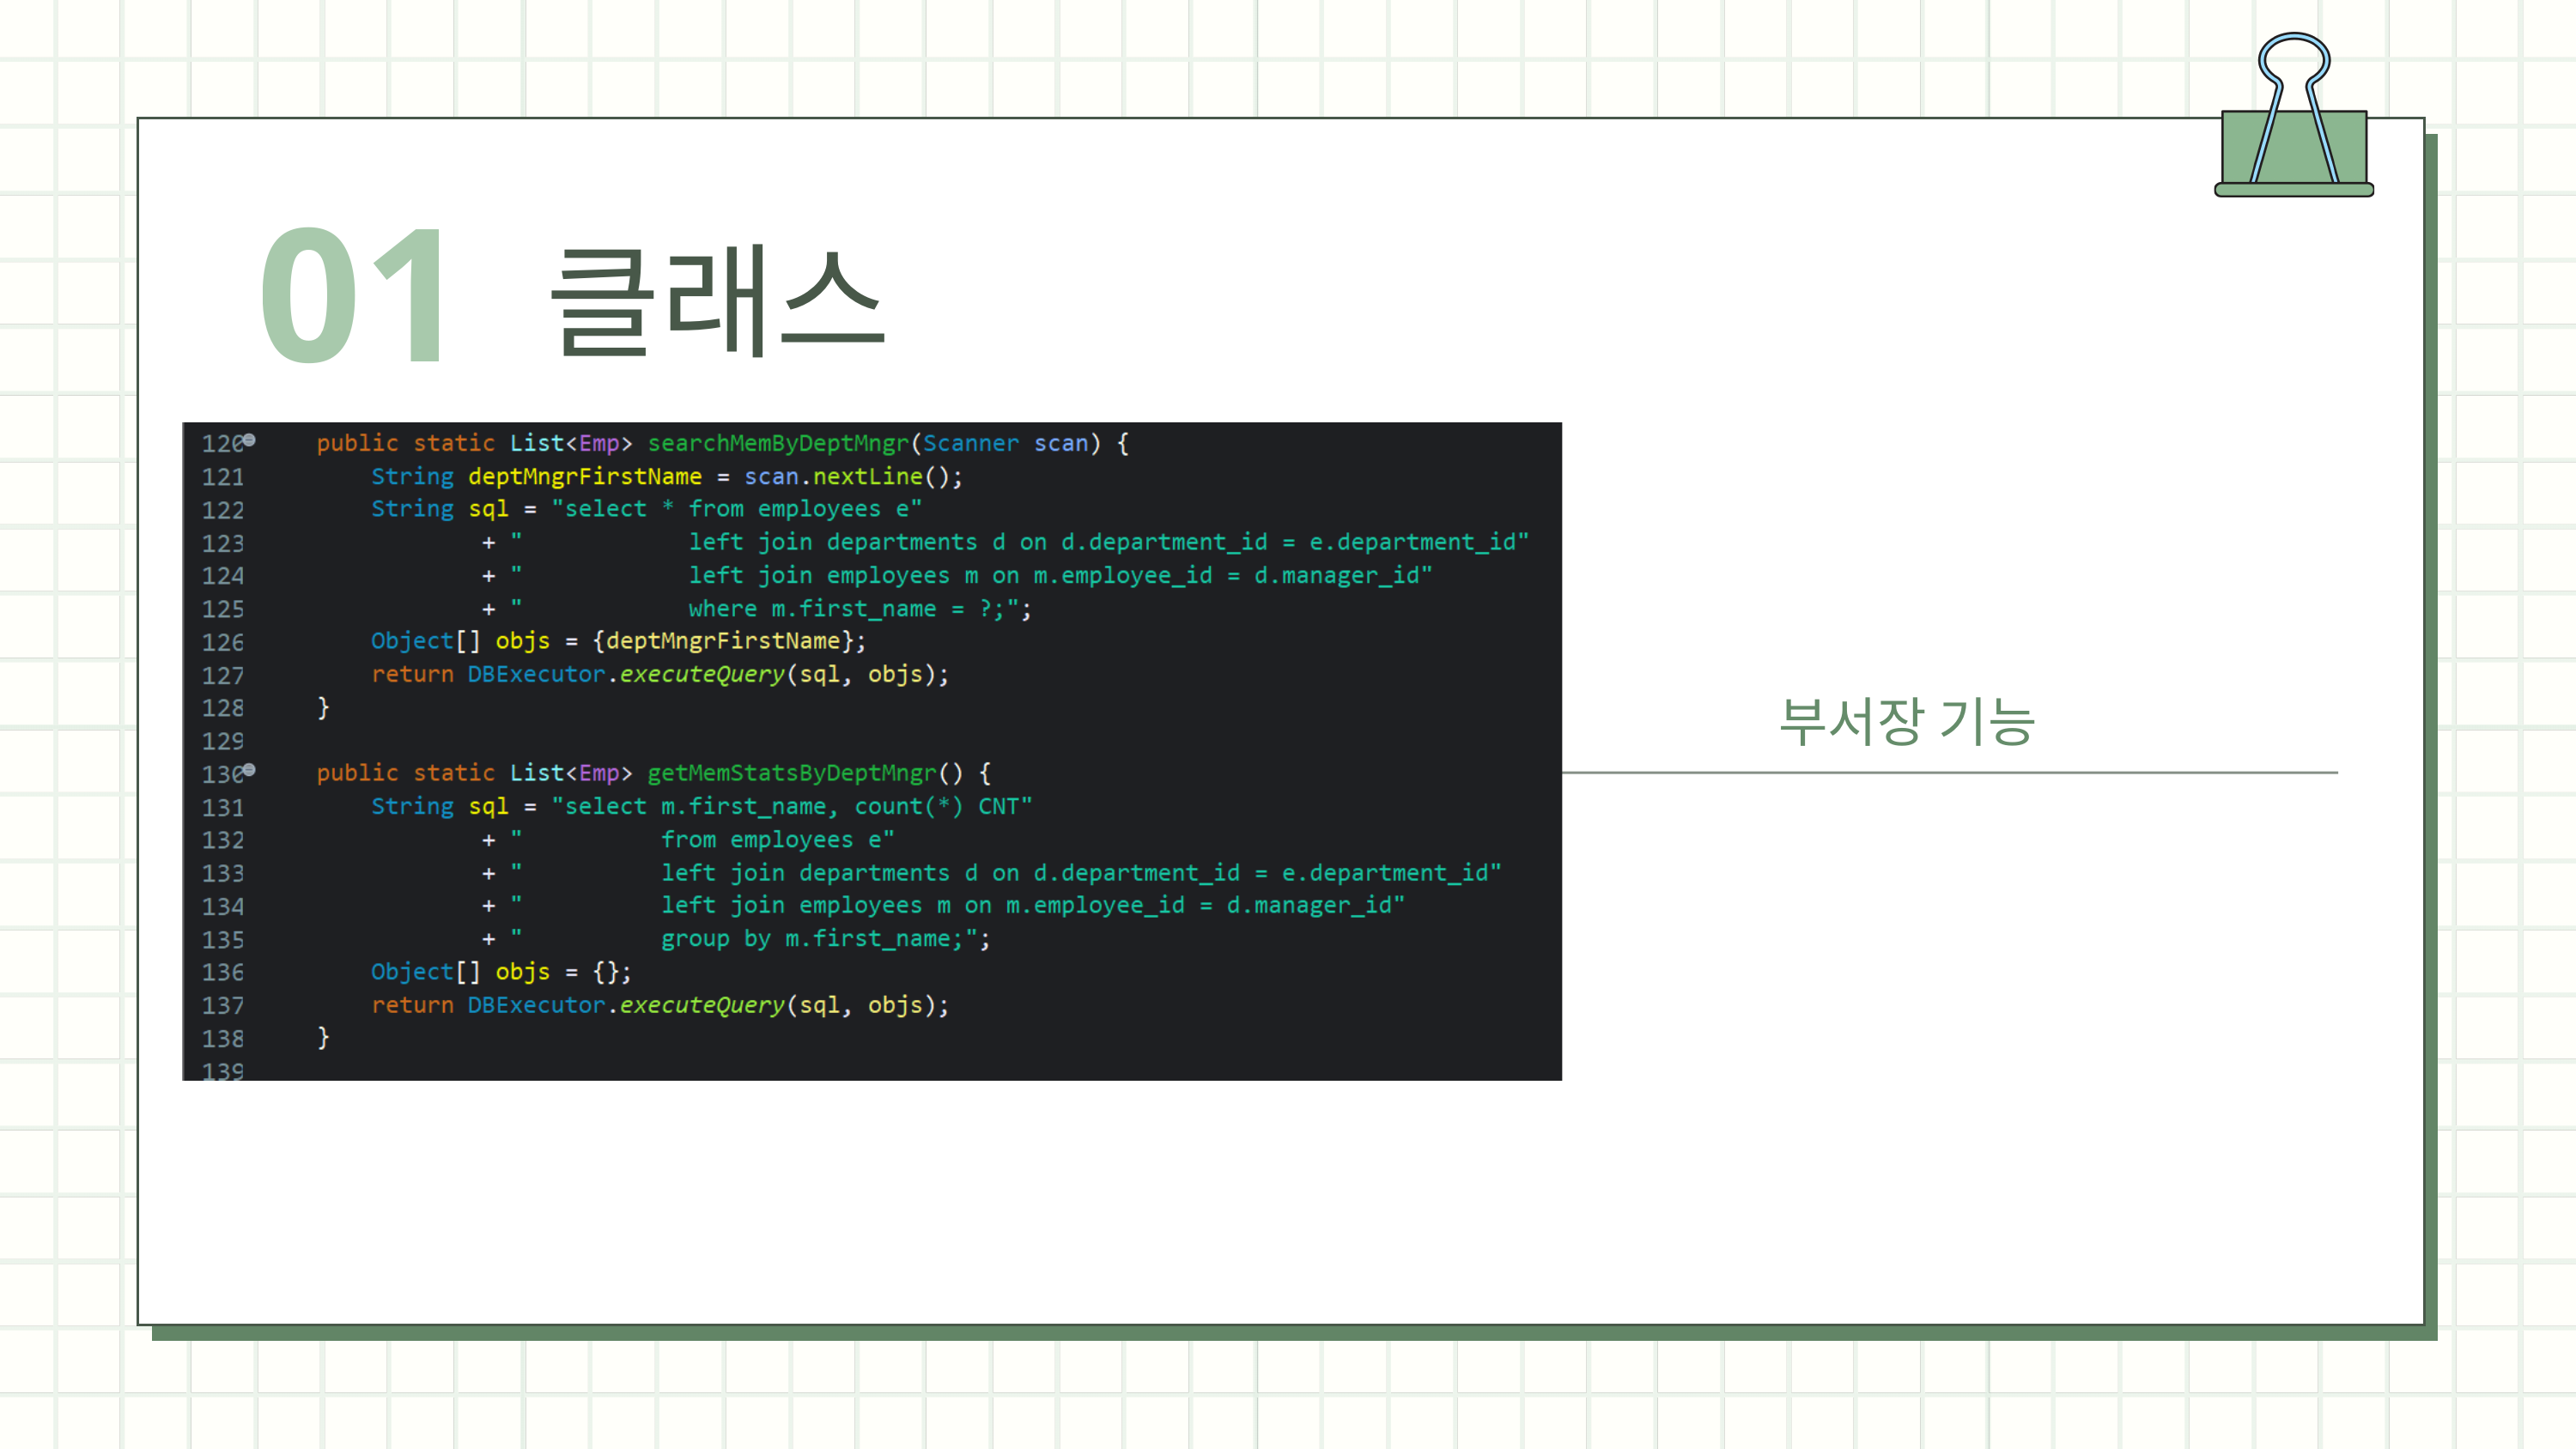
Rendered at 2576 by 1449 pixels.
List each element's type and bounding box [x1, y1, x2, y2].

text_box [0, 0, 2576, 1449]
text_box [137, 118, 2439, 1341]
